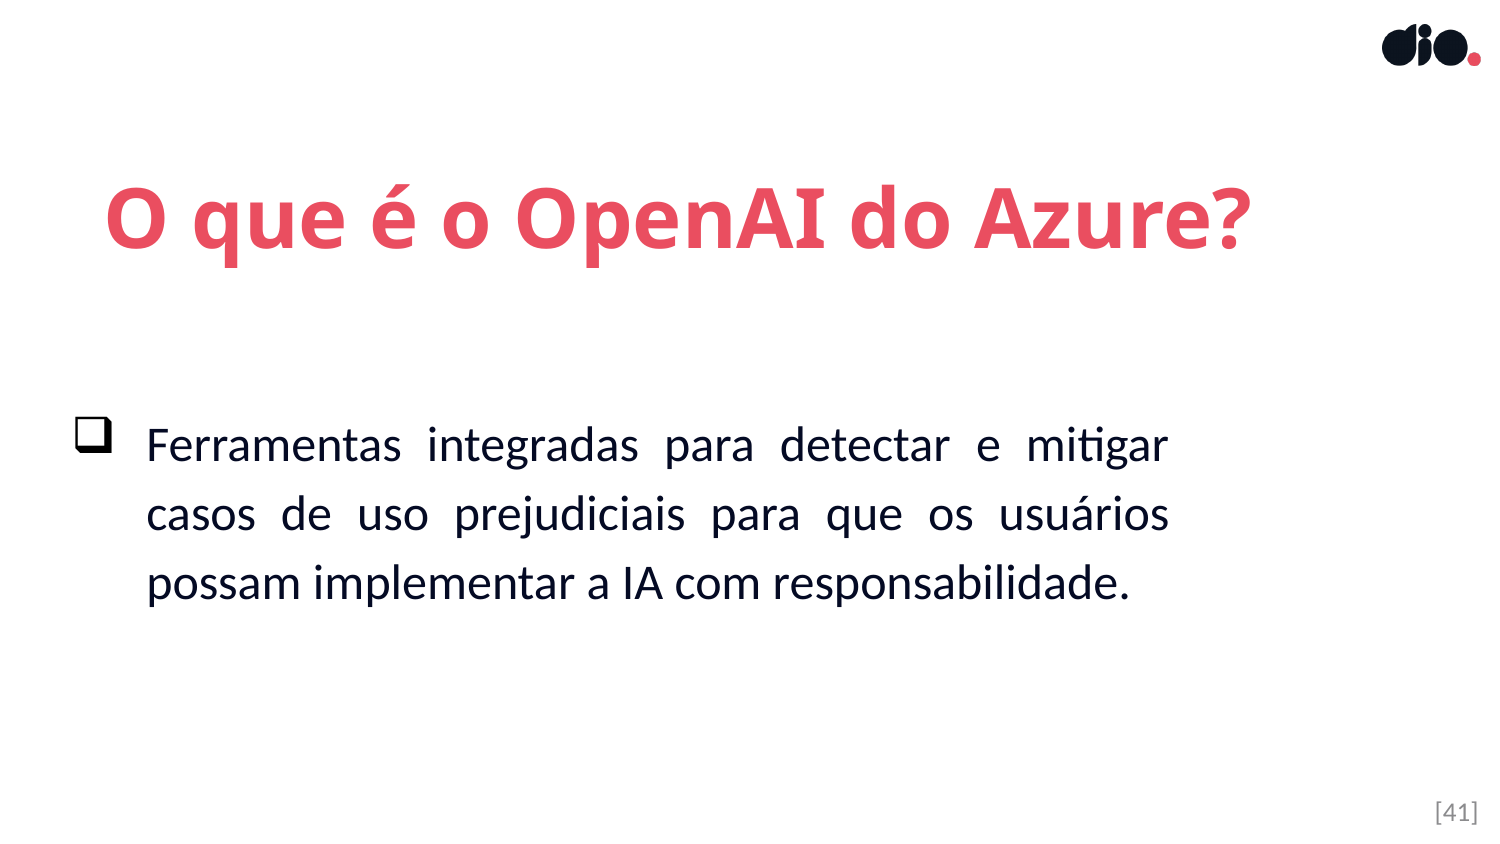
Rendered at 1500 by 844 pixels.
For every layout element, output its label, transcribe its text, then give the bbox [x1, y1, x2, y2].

text_box Ferramentas integradas para detectar e mitigar casos de uso prejudiciais para que os usuários possam implementar a IA com responsabilidade. [56, 421, 1185, 591]
picture [1382, 24, 1481, 66]
slide_number [41] [1403, 779, 1494, 844]
text_box O que é o OpenAI do Azure? [88, 139, 1404, 278]
